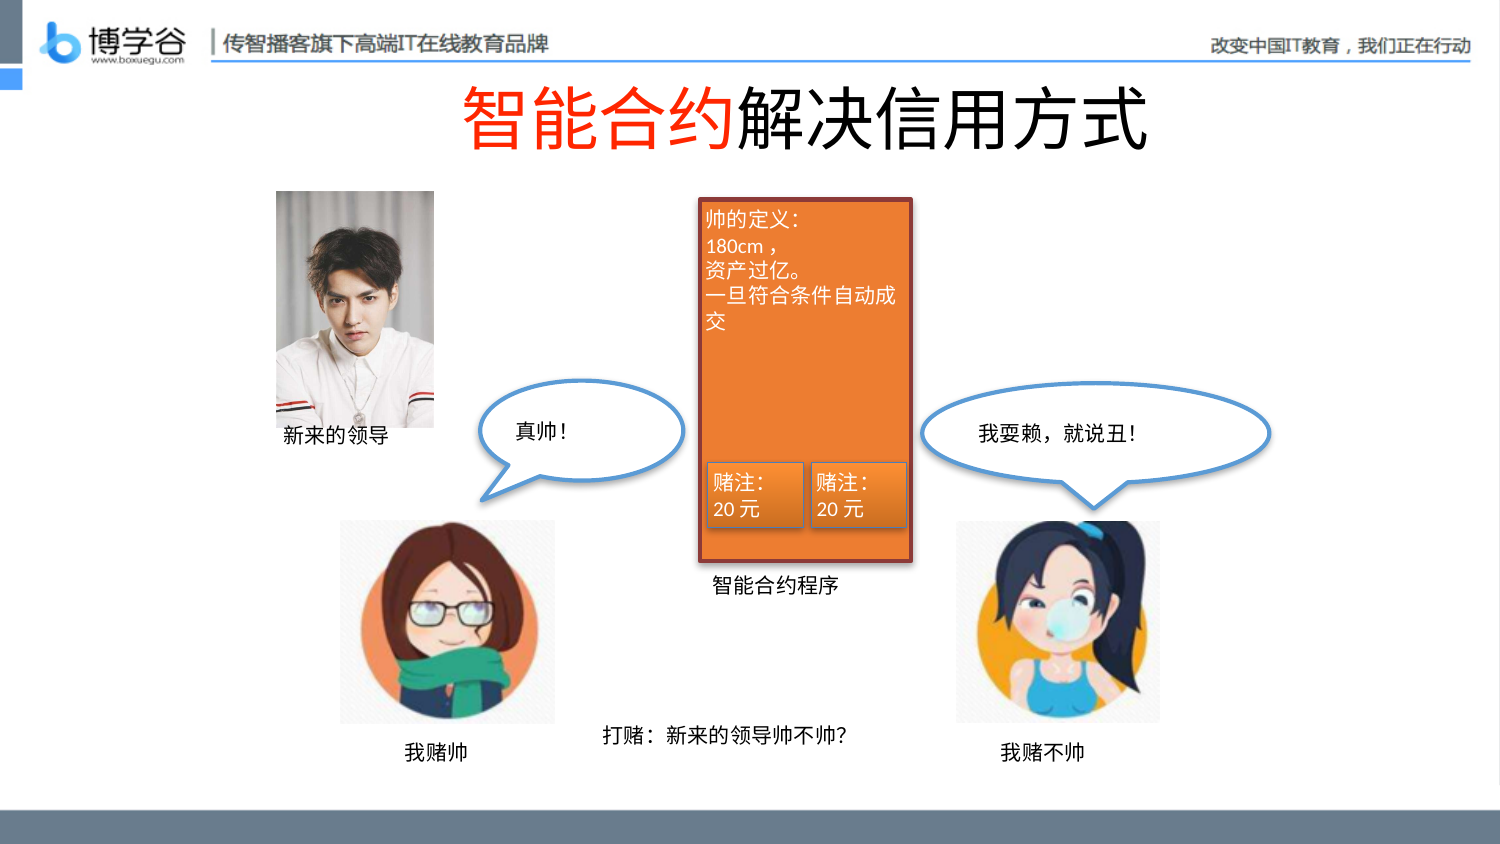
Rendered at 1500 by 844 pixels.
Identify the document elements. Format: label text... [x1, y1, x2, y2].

text_box 智能合约程序 [706, 565, 846, 606]
text_box 赌注：20元 [707, 462, 804, 528]
text_box 新来的领导 [277, 428, 396, 456]
picture [0, 0, 1500, 844]
text_box 赌注：20元 [811, 462, 907, 528]
text_box 我赌不帅 [995, 731, 1092, 772]
text_box 智能合约解决信用方式 [455, 68, 1155, 166]
text_box 我赌帅 [399, 731, 475, 772]
text_box 打赌：新来的领导帅不帅？ [597, 715, 864, 756]
text_box 我耍赖，就说丑！ [922, 383, 1270, 509]
text_box 帅的定义： 180cm， 资产过亿。 一旦符合条件自动成交 [699, 199, 911, 562]
text_box 真帅！ [480, 380, 684, 501]
